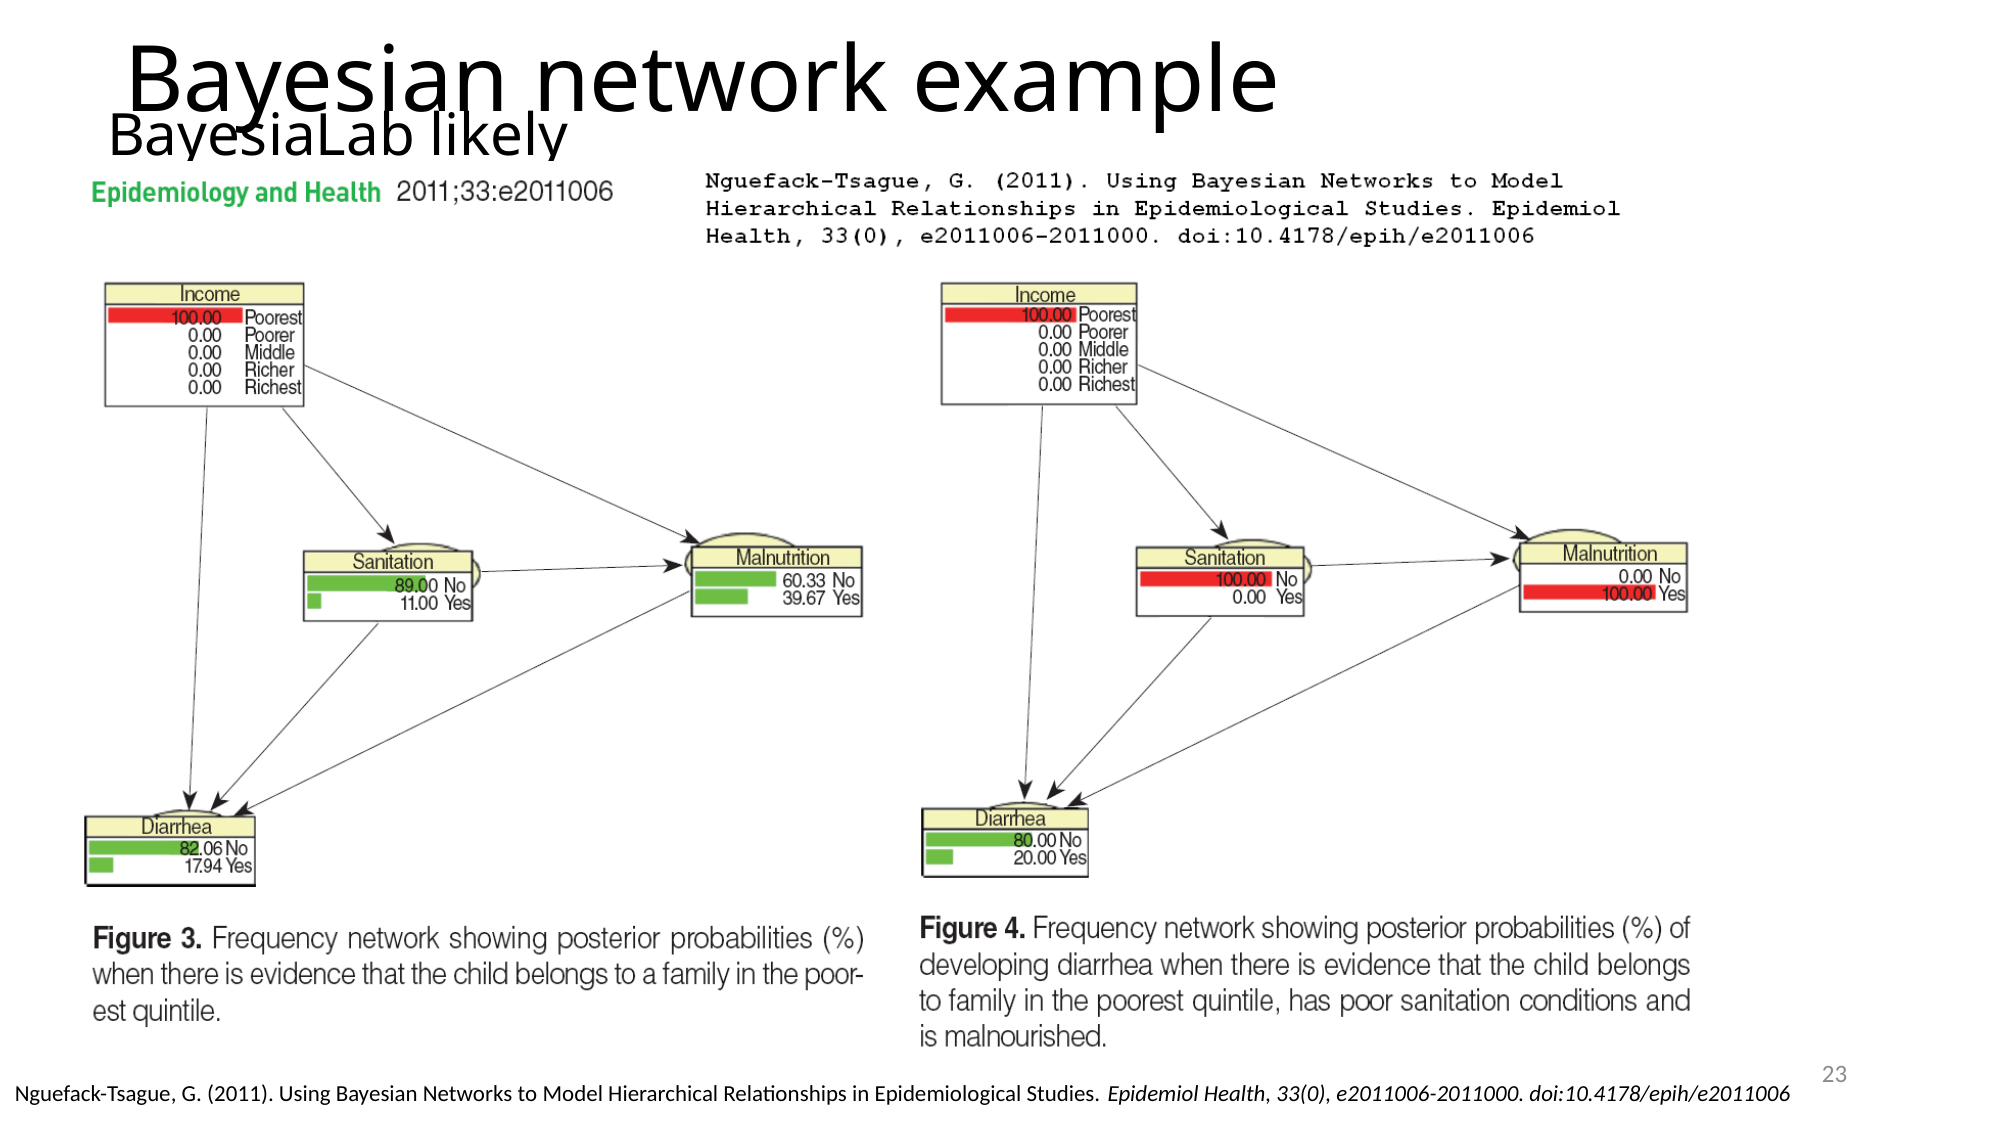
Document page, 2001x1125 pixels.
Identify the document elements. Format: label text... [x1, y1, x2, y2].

picture [71, 161, 1707, 1068]
text_box Nguefack-Tsague, G. (2011). Using Bayesian Networks to Model Hierarchical Relationships in Epidemiological Studies. Epidemiol Health, 33(0), e2011006-2011000. doi:10.4178/epih/e2011006 [0, 1071, 2000, 1114]
slide_number 23 [1412, 1042, 1863, 1103]
title Bayesian network example [109, 23, 1835, 97]
list BayesiaLab likely [92, 97, 1881, 1016]
